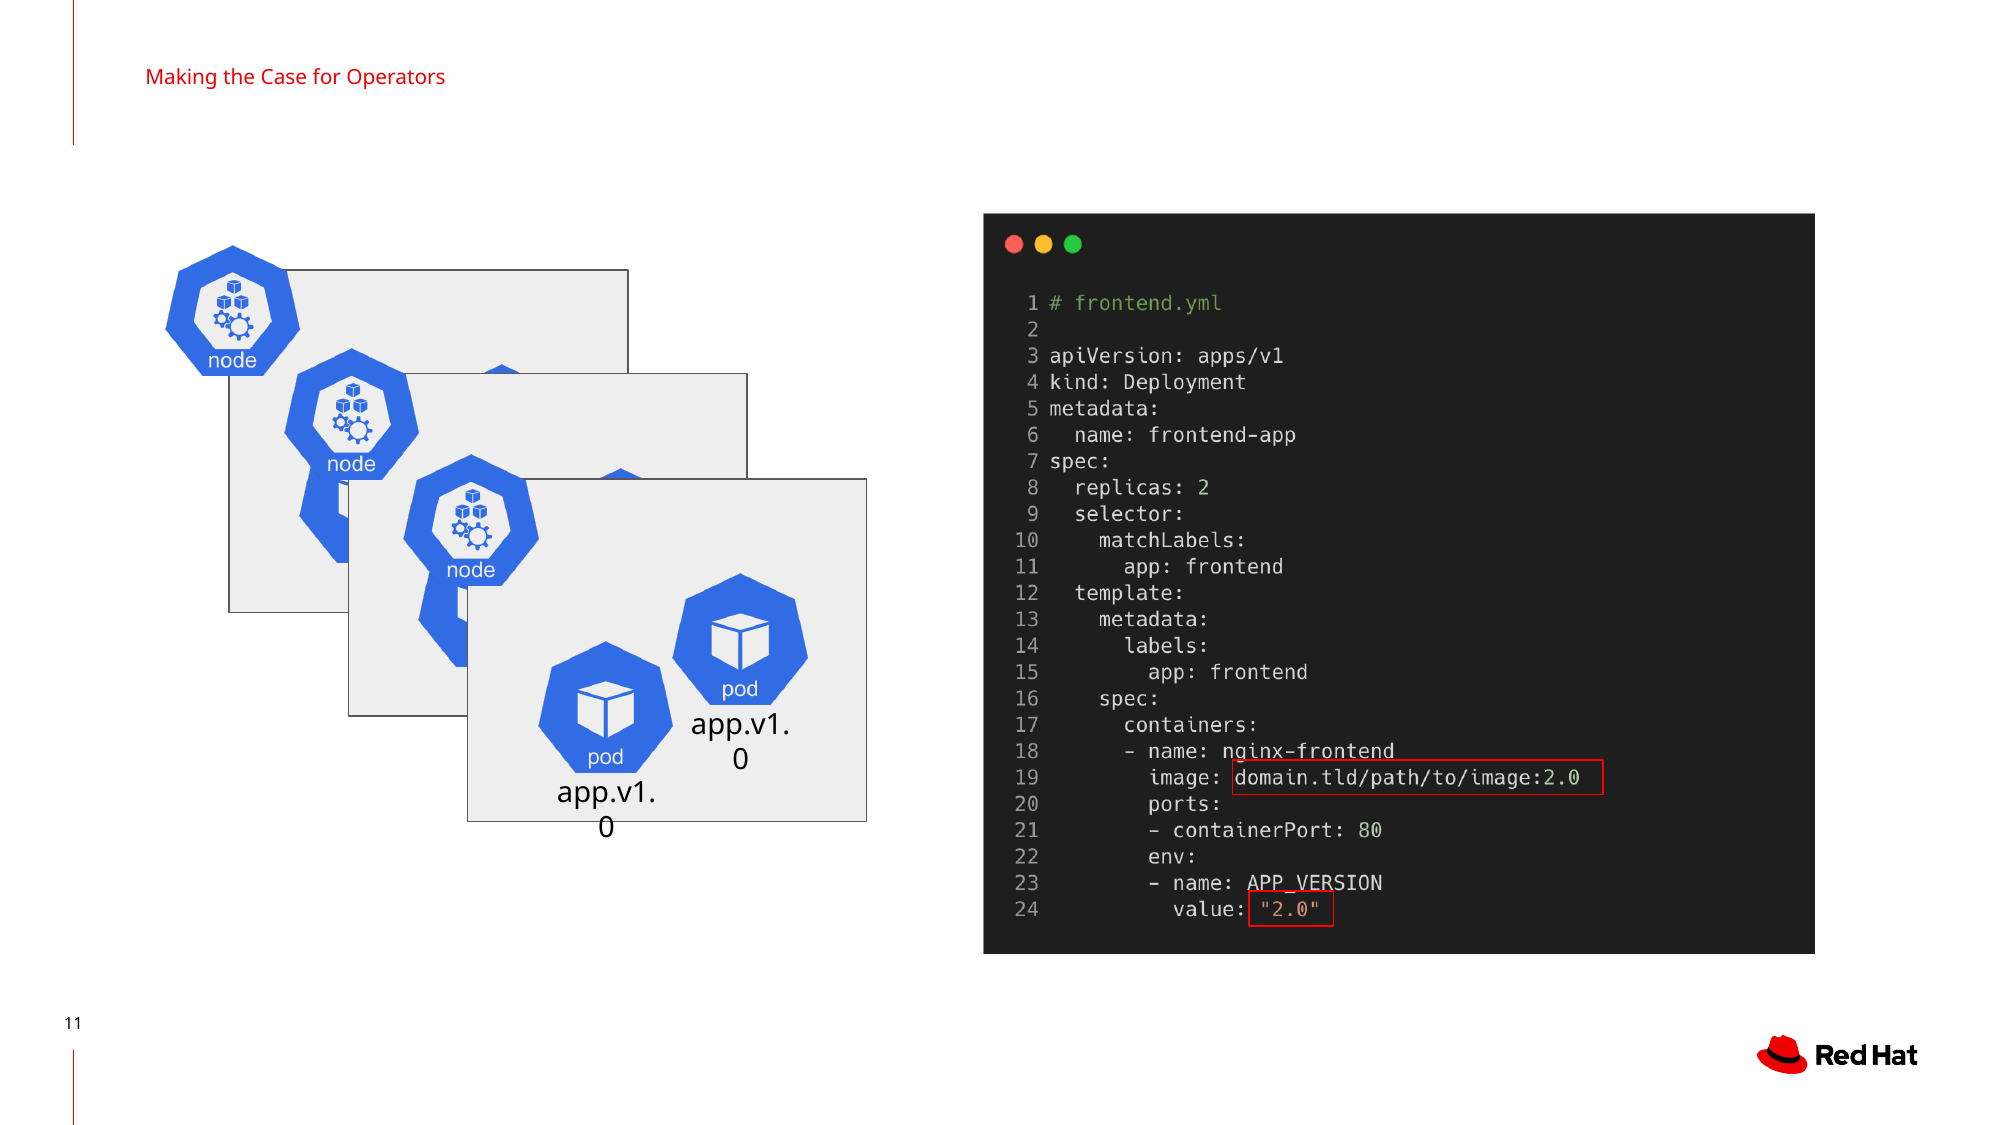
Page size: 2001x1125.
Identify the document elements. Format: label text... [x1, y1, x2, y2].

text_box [403, 454, 867, 825]
slide_number ‹#› [13, 1012, 134, 1036]
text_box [164, 244, 629, 613]
subtitle Making the Case for Operators [73, 9, 919, 143]
picture [901, 130, 1918, 1074]
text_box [284, 348, 748, 717]
